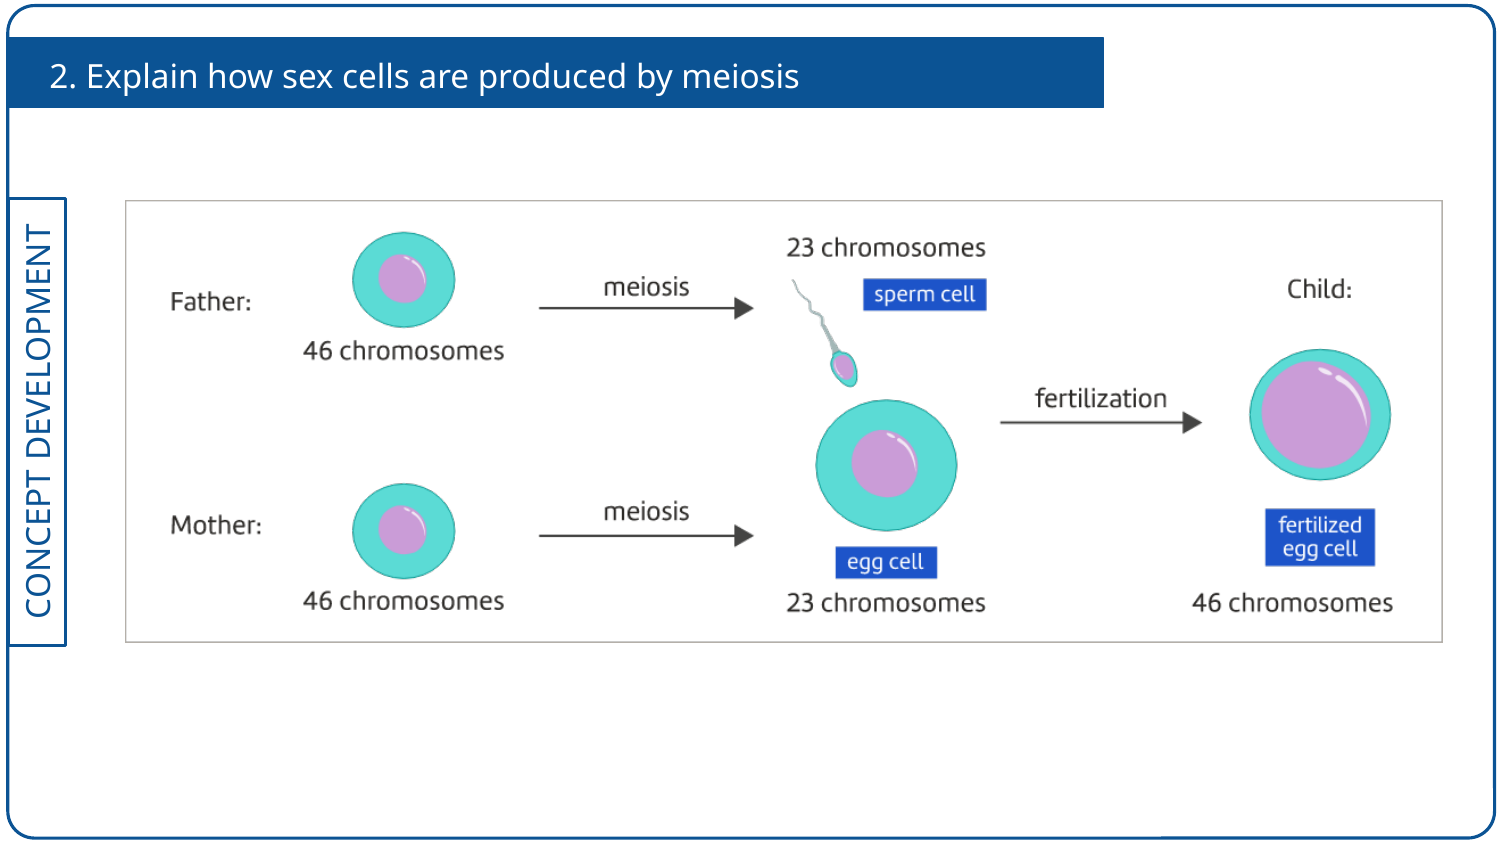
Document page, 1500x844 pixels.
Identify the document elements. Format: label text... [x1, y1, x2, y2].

picture [124, 200, 1443, 644]
subtitle 2. Explain how sex cells are produced by meiosis [15, 43, 1097, 101]
